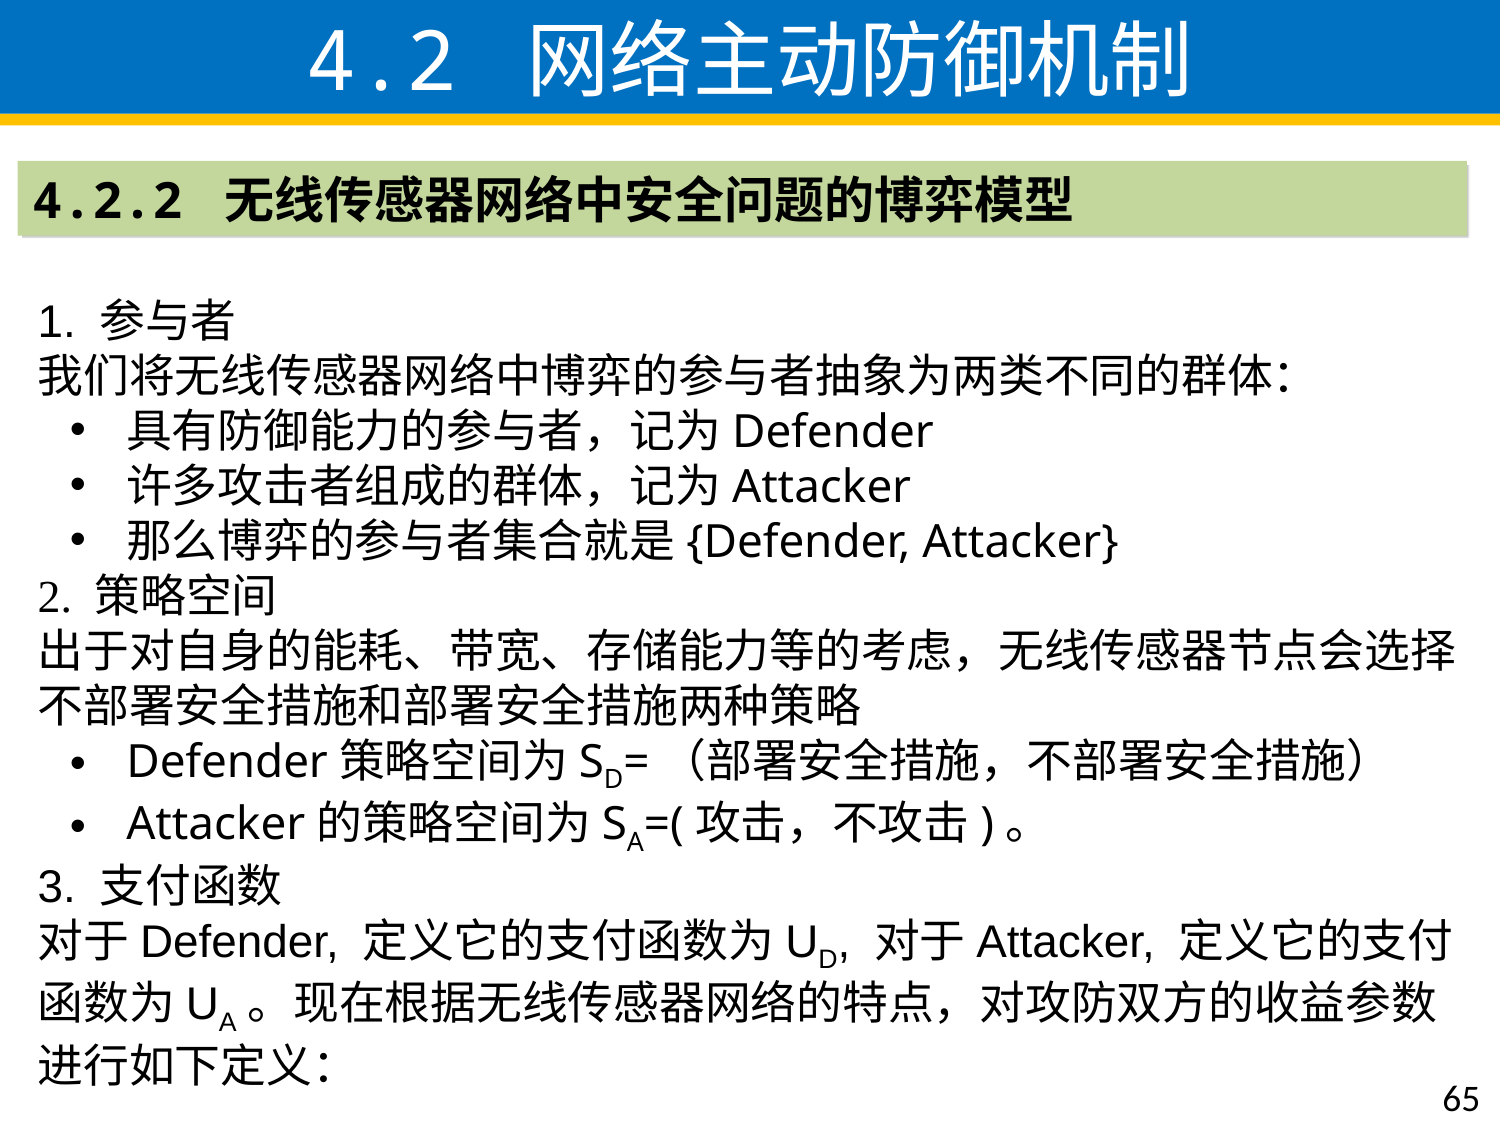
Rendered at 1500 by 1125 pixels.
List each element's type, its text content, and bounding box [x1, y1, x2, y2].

text_box 1. 参与者 我们将无线传感器网络中博弈的参与者抽象为两类不同的群体： 具有防御能力的参与者，记为Defender 许多攻击者组成的群体，记为Attacker 那么博弈的参与者集合就是{Defender, Attacker} 2. 策略空间 出于对自身的能耗、带宽、存储能力等的考虑，无线传感器节点会选择不部署安全措施和部署安全措施两种策略 Defender策略空间为SD=（部署安全措施，不部署安全措施） Attacker的策略空间为SA=(攻击，不攻击)。 3. 支付函数 对于Defender, 定义它的支付函数为UD, 对于Attacker, 定义它的支付函数为UA。现在根据无线传感器网络的特点，对攻防双方的收益参数进行如下定义： [22, 284, 1477, 1099]
title 4.2 网络主动防御机制 [0, 0, 1500, 114]
text_box 65 [1427, 1066, 1499, 1125]
text_box 4.2.2 无线传感器网络中安全问题的博弈模型 [17, 160, 1467, 236]
